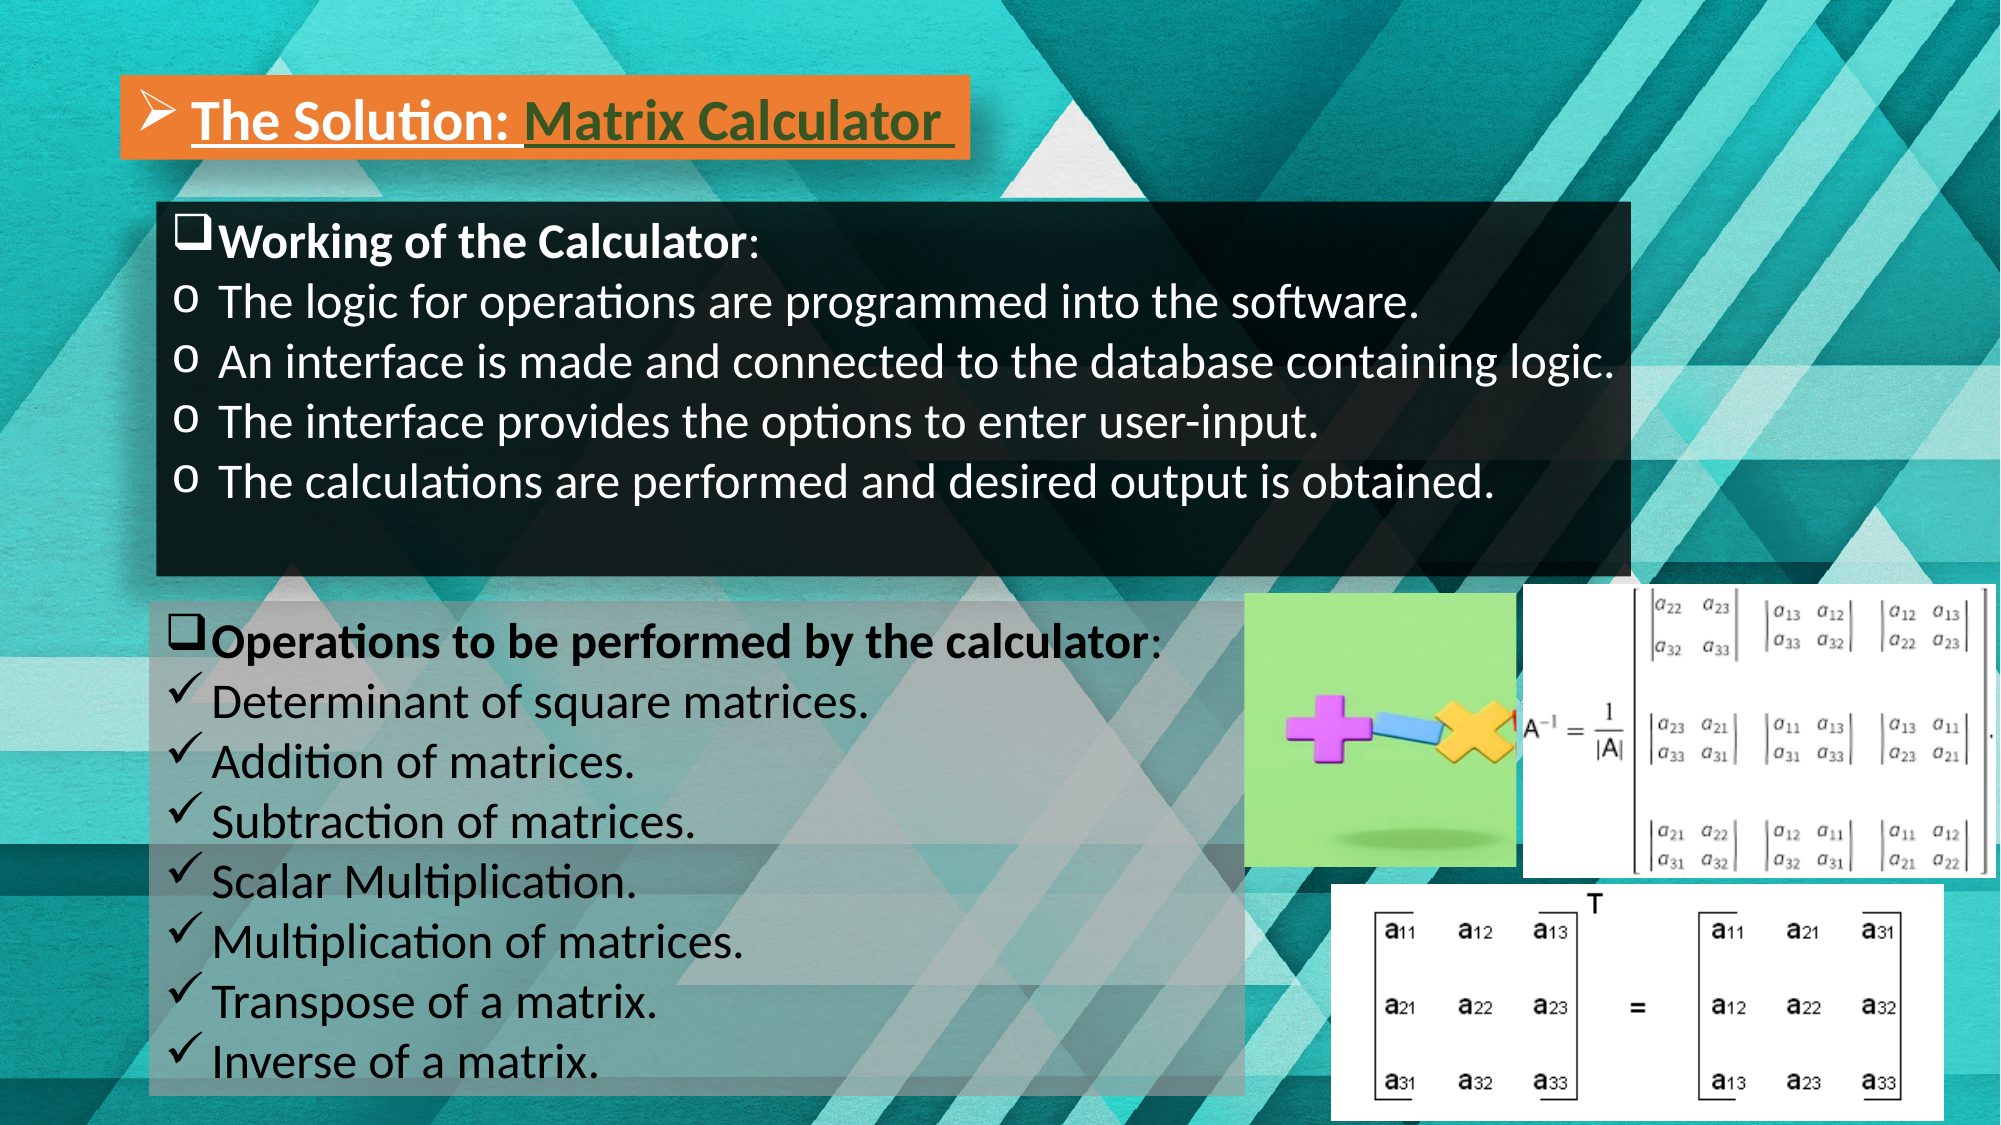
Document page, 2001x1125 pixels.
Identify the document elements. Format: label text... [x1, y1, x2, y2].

picture [0, 0, 2001, 1125]
text_box Operations to be performed by the calculator: Determinant of square matrices. Addition of matrices. Subtraction of matrices. Scalar Multiplication. Multiplication of matrices. Transpose of a matrix. Inverse of a matrix. [149, 601, 1245, 1096]
text_box The Solution: Matrix Calculator [119, 73, 972, 161]
text_box Working of the Calculator: The logic for operations are programmed into the software. An interface is made and connected to the database containing logic. The interface provides the options to enter user-input. The calculations are performed and desired output is obtained. [155, 201, 1632, 577]
